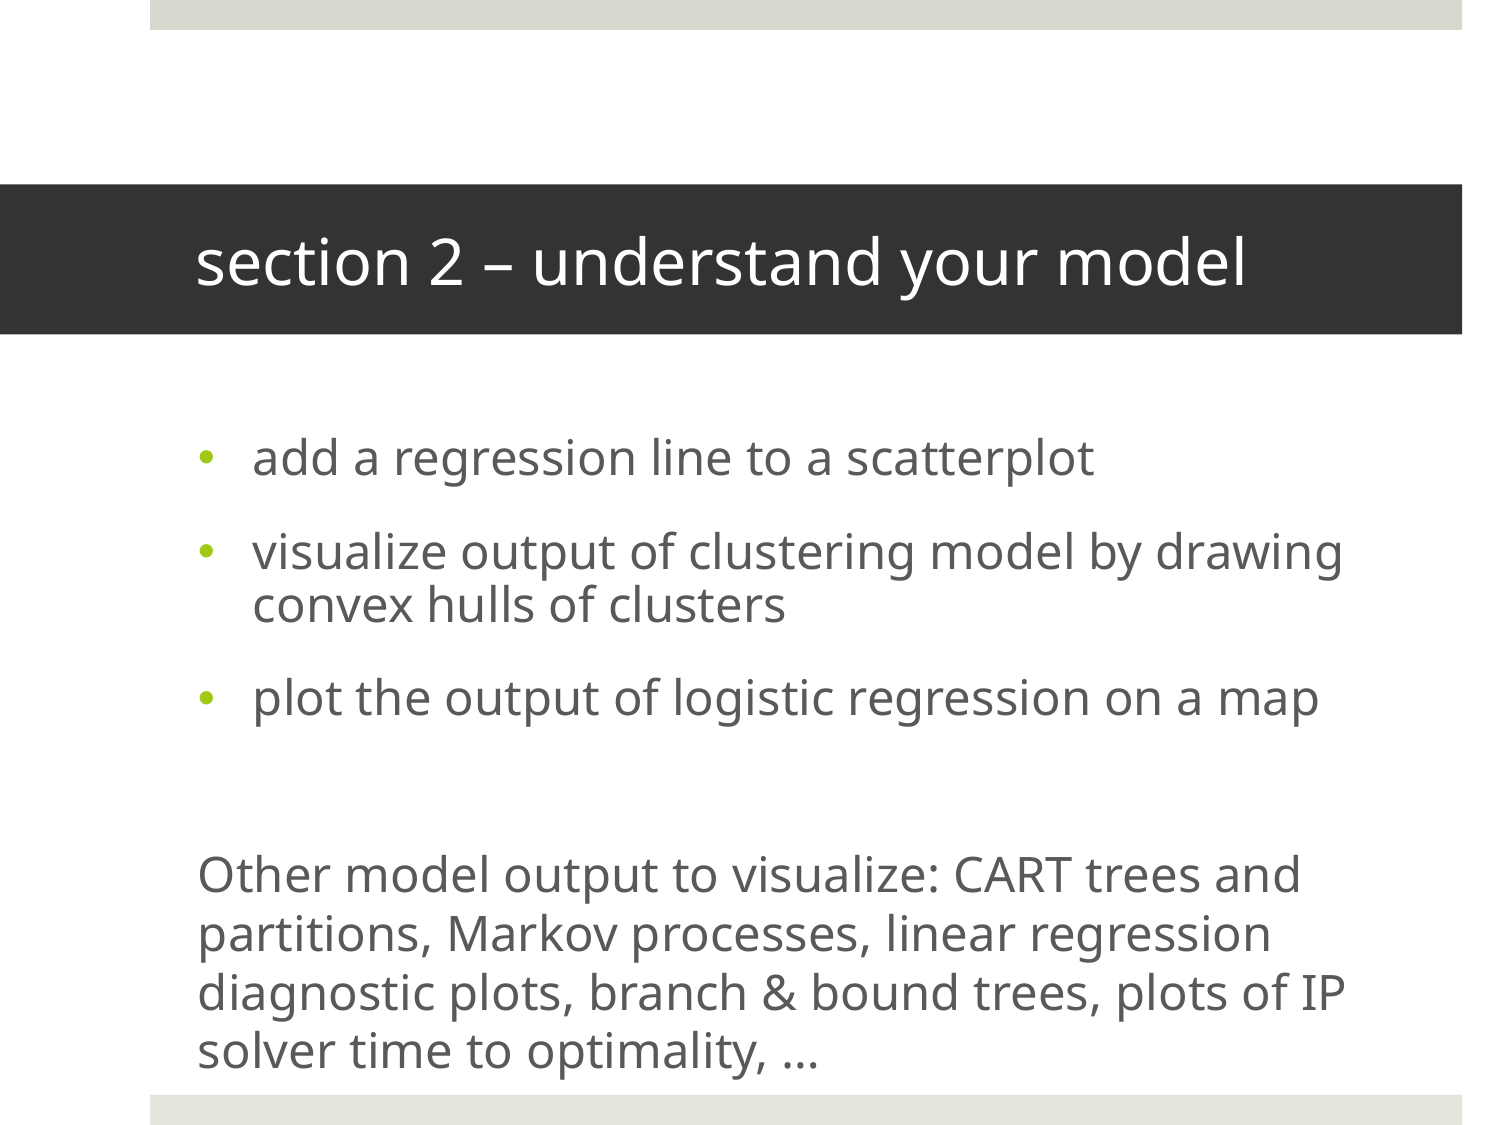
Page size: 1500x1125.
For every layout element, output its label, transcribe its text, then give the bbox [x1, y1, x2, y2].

list add a regression line to a scatterplot visualize output of clustering model by drawing convex hulls of clusters plot the output of logistic regression on a map Other model output to visualize: CART trees and partitions, Markov processes, linear regression diagnostic plots, branch & bound trees, plots of IP solver time to optimality, … [182, 425, 1432, 1087]
title section 2 – understand your model [0, 184, 1463, 335]
